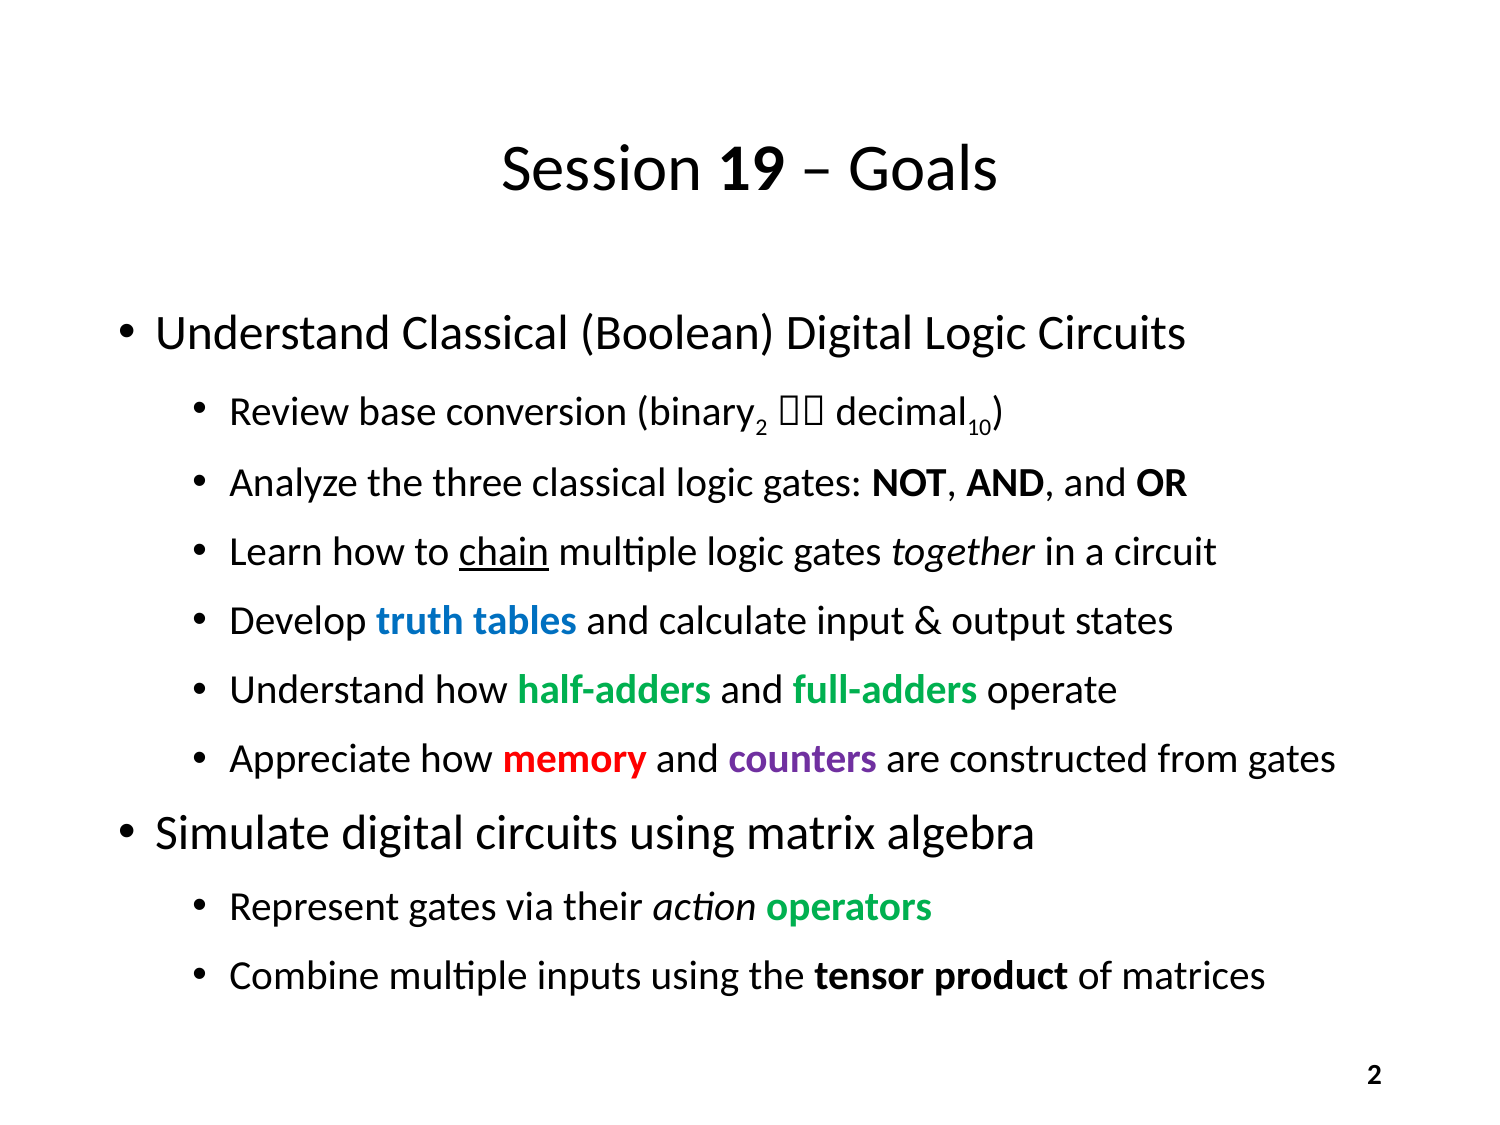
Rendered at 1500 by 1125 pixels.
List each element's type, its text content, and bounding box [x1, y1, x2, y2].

list Understand Classical (Boolean) Digital Logic Circuits Review base conversion (binary2  decimal10) Analyze the three classical logic gates: NOT, AND, and OR Learn how to chain multiple logic gates together in a circuit Develop truth tables and calculate input & output states Understand how half-adders and full-adders operate Appreciate how memory and counters are constructed from gates Simulate digital circuits using matrix algebra Represent gates via their action operators Combine multiple inputs using the tensor product of matrices [103, 299, 1397, 1014]
title Session 19 – Goals [103, 59, 1397, 278]
slide_number 2 [1059, 1042, 1397, 1103]
